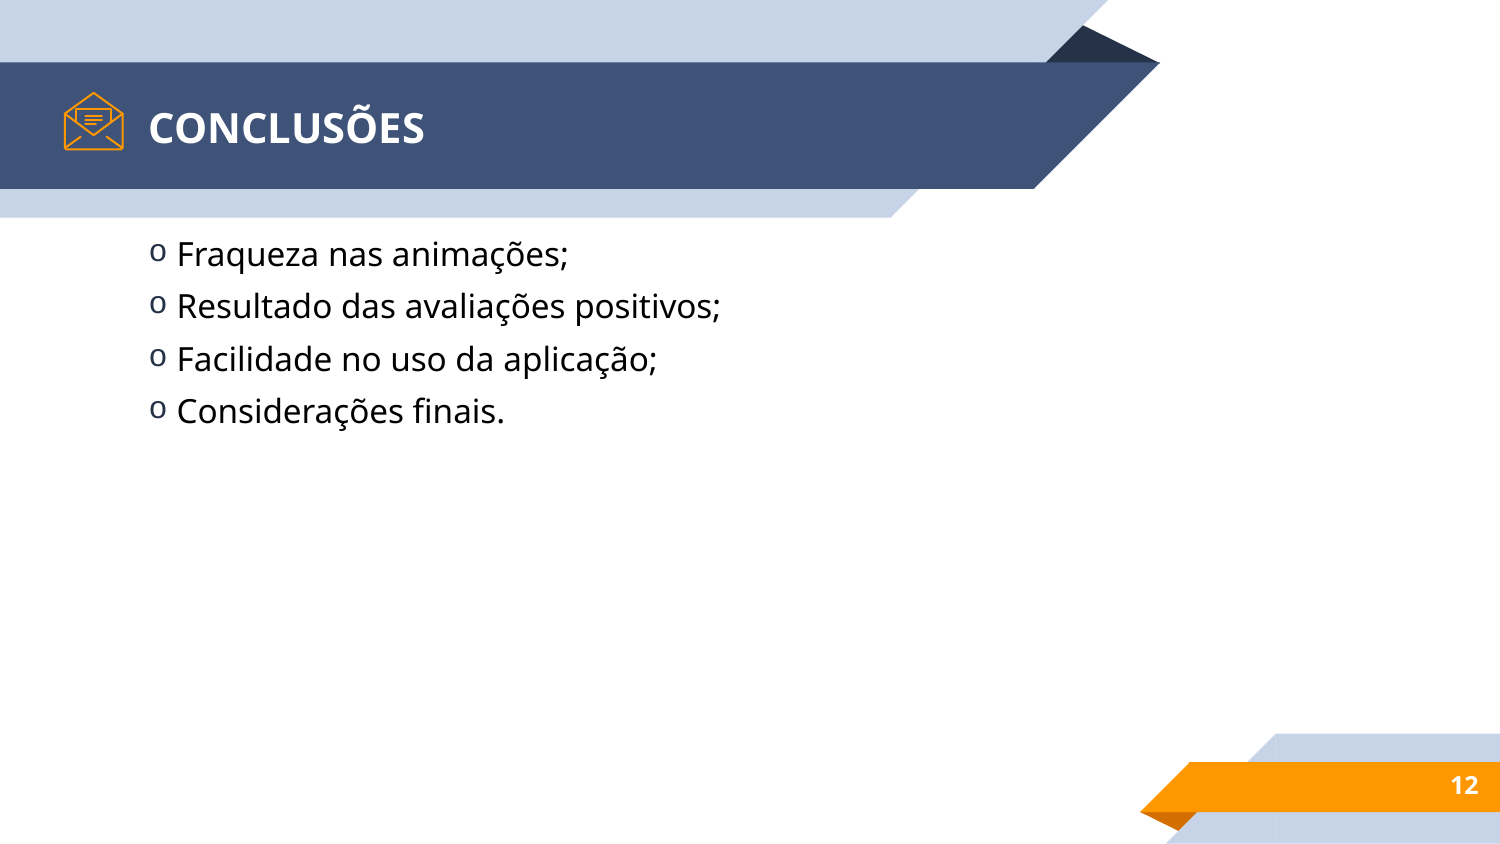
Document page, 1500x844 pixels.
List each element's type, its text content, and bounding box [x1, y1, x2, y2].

list Fraqueza nas animações; Resultado das avaliações positivos; Facilidade no uso da aplicação; Considerações finais. [133, 217, 1299, 631]
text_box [64, 92, 123, 150]
slide_number 12 [1249, 760, 1494, 813]
text_box CONCLUSÕES [133, 64, 1035, 190]
